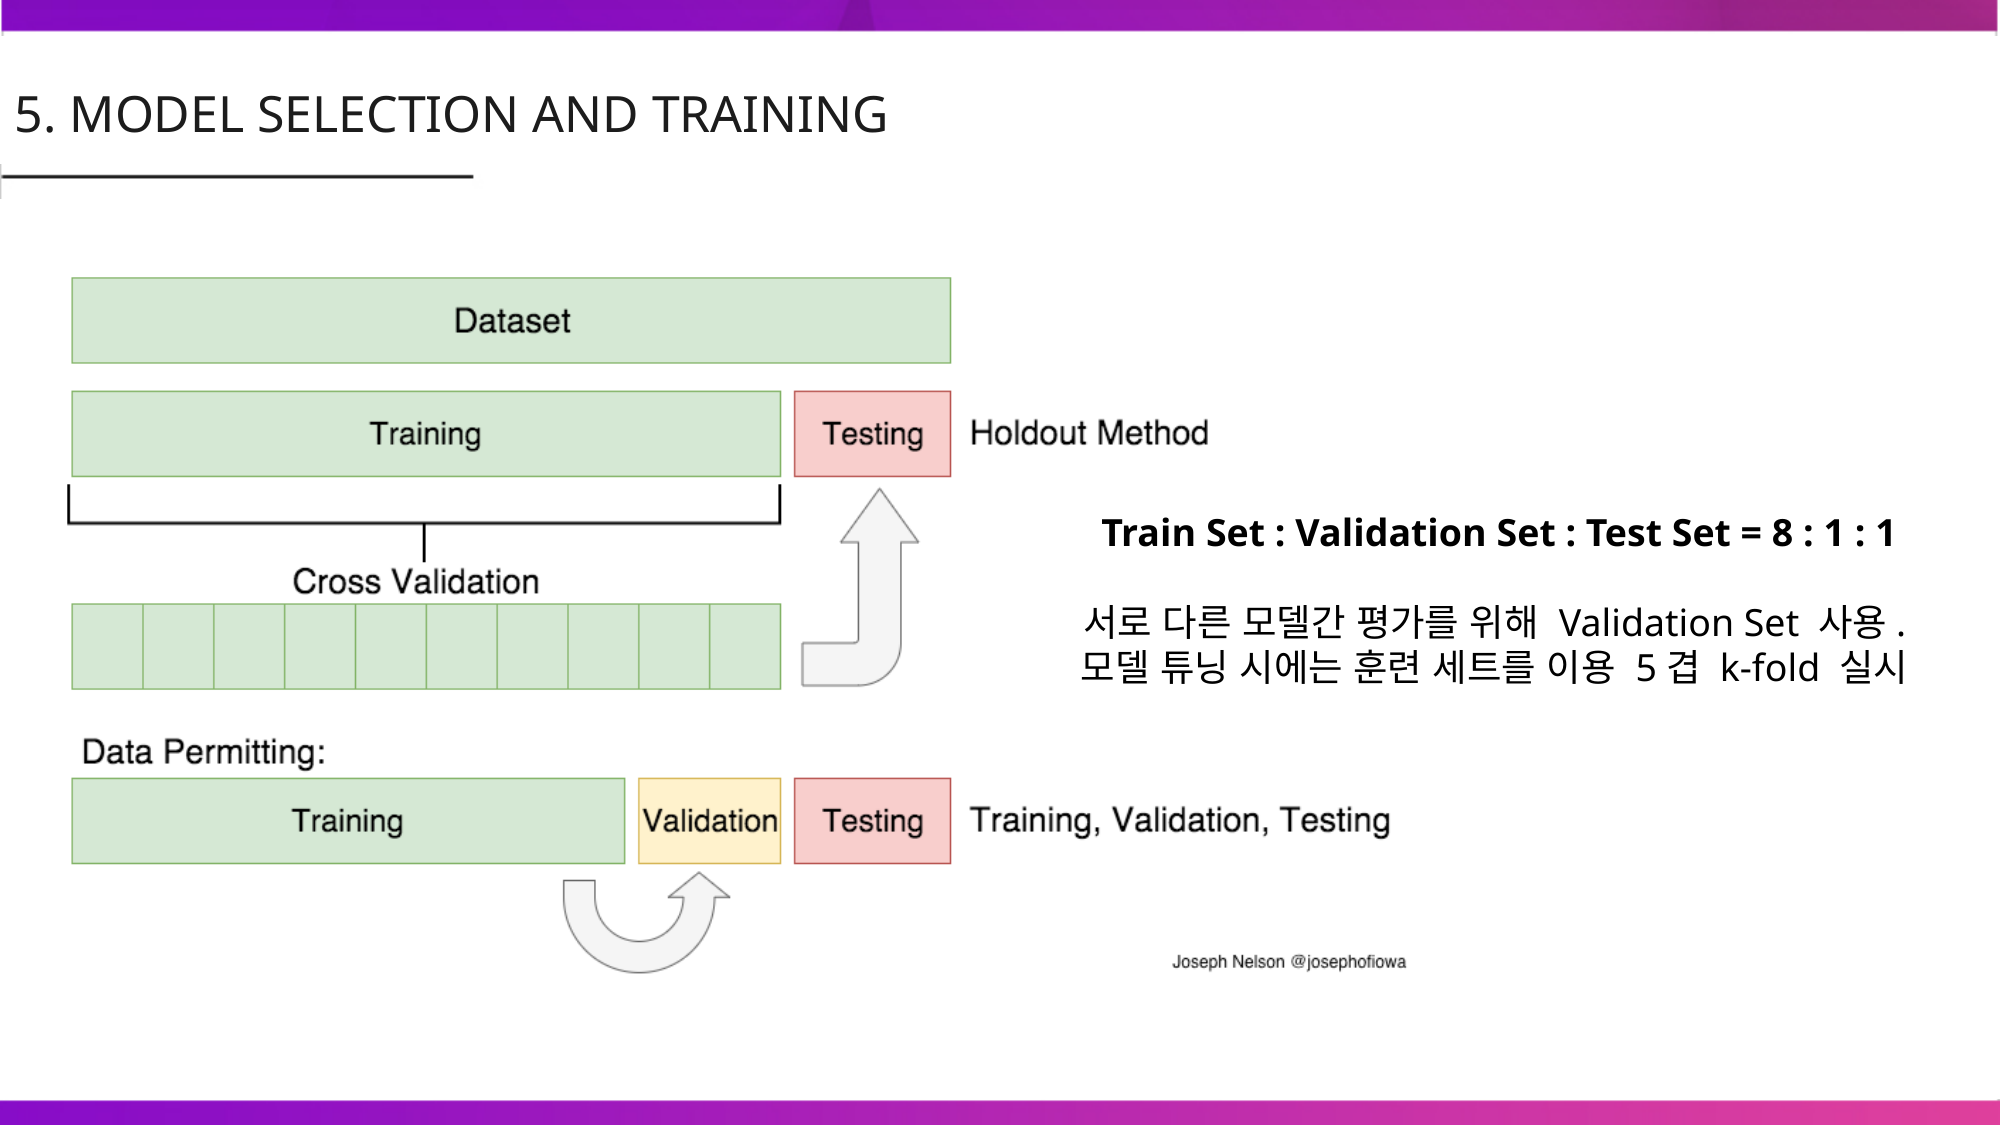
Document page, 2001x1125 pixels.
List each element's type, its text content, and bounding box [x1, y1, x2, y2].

picture [0, 164, 561, 199]
text_box 5. MODEL SELECTION AND TRAINING [0, 75, 1057, 151]
picture [0, 0, 2000, 36]
picture [0, 1099, 2000, 1125]
text_box Train Set : Validation Set : Test Set = 8 : 1 : 1 서로 다른 모델간 평가를 위해 Validation Set 사용. 모델 튜닝 시에는 훈련 세트를 이용 5겹 k-fold 실시 [1409, 501, 1972, 697]
picture [66, 276, 1409, 975]
